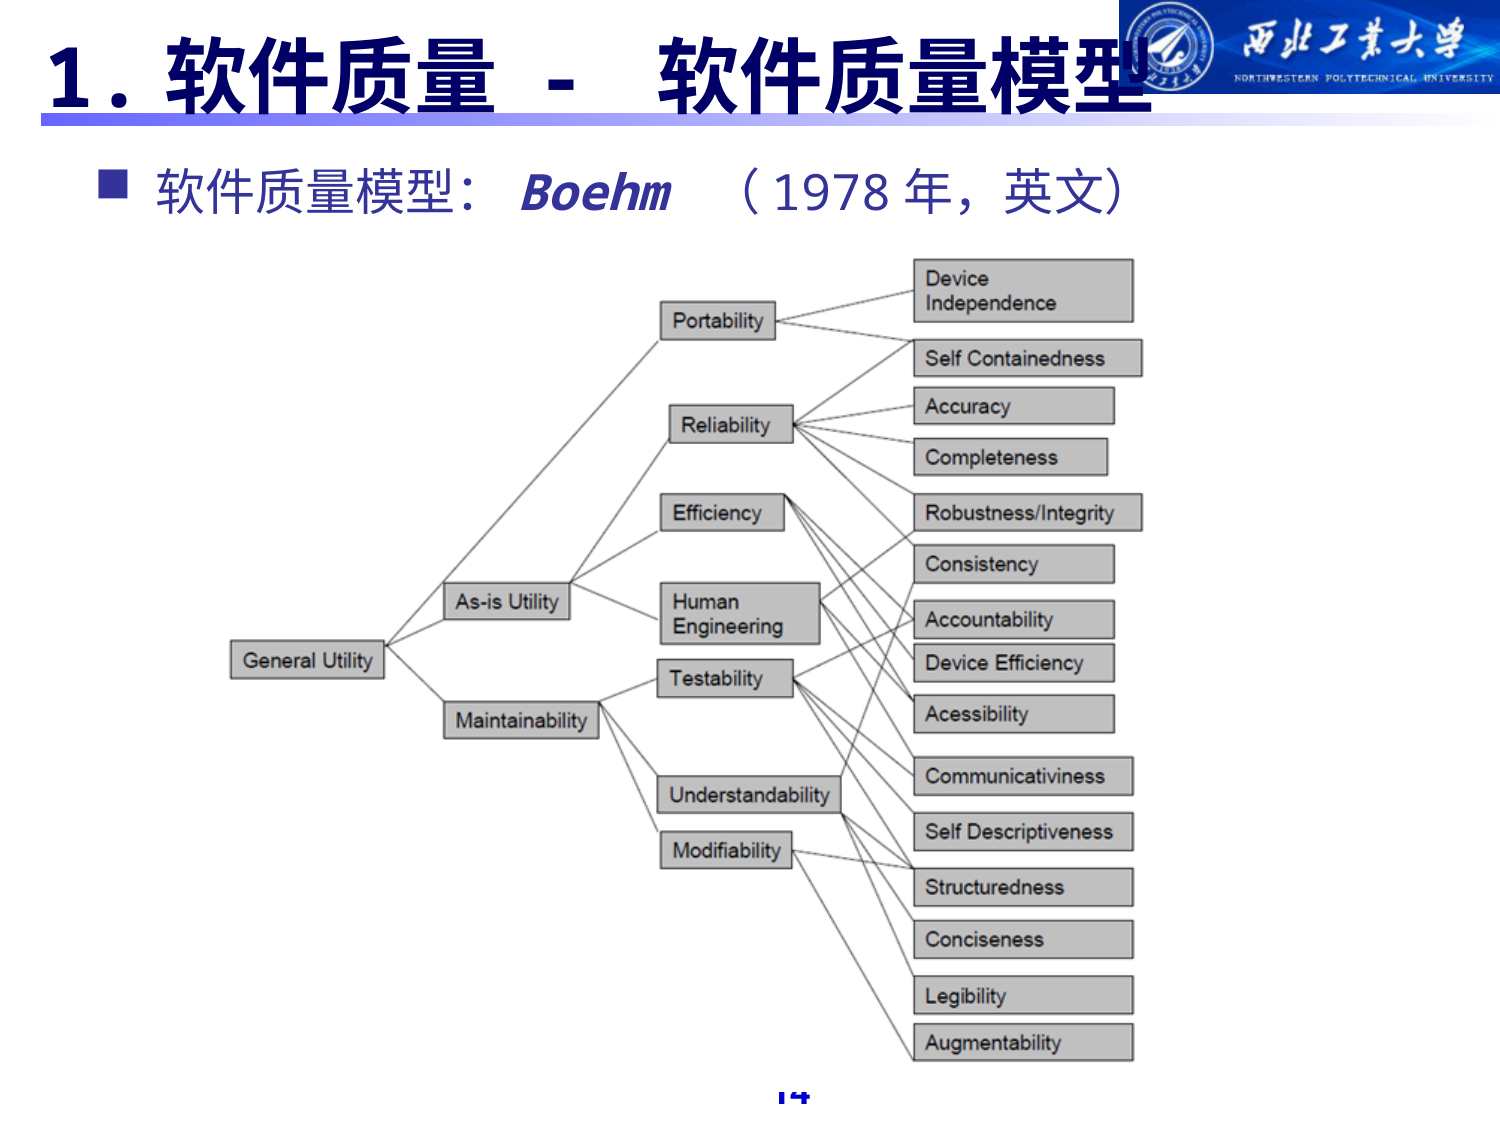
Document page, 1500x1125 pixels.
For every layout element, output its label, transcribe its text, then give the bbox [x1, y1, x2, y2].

picture [1119, 0, 1500, 94]
title [412, 114, 416, 125]
picture [192, 226, 1229, 1093]
list 软件质量模型：Boehm （1978年，英文） [79, 152, 1401, 1047]
